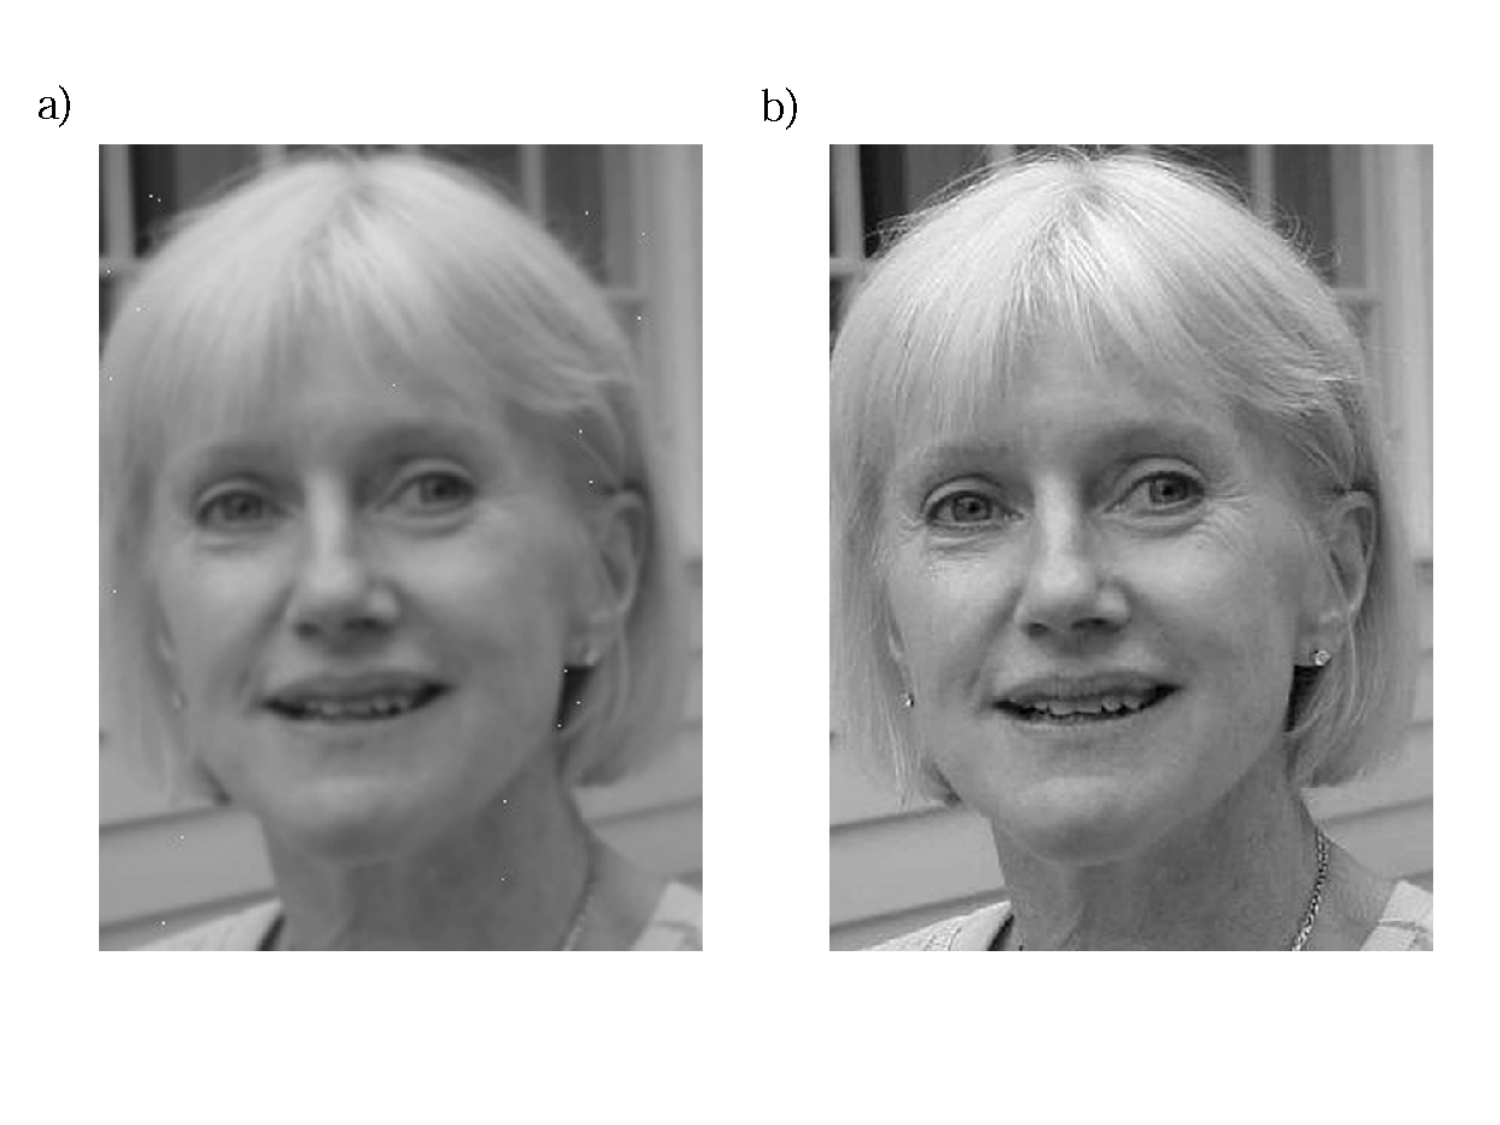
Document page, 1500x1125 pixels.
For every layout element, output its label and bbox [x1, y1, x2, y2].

picture [23, 66, 1449, 973]
